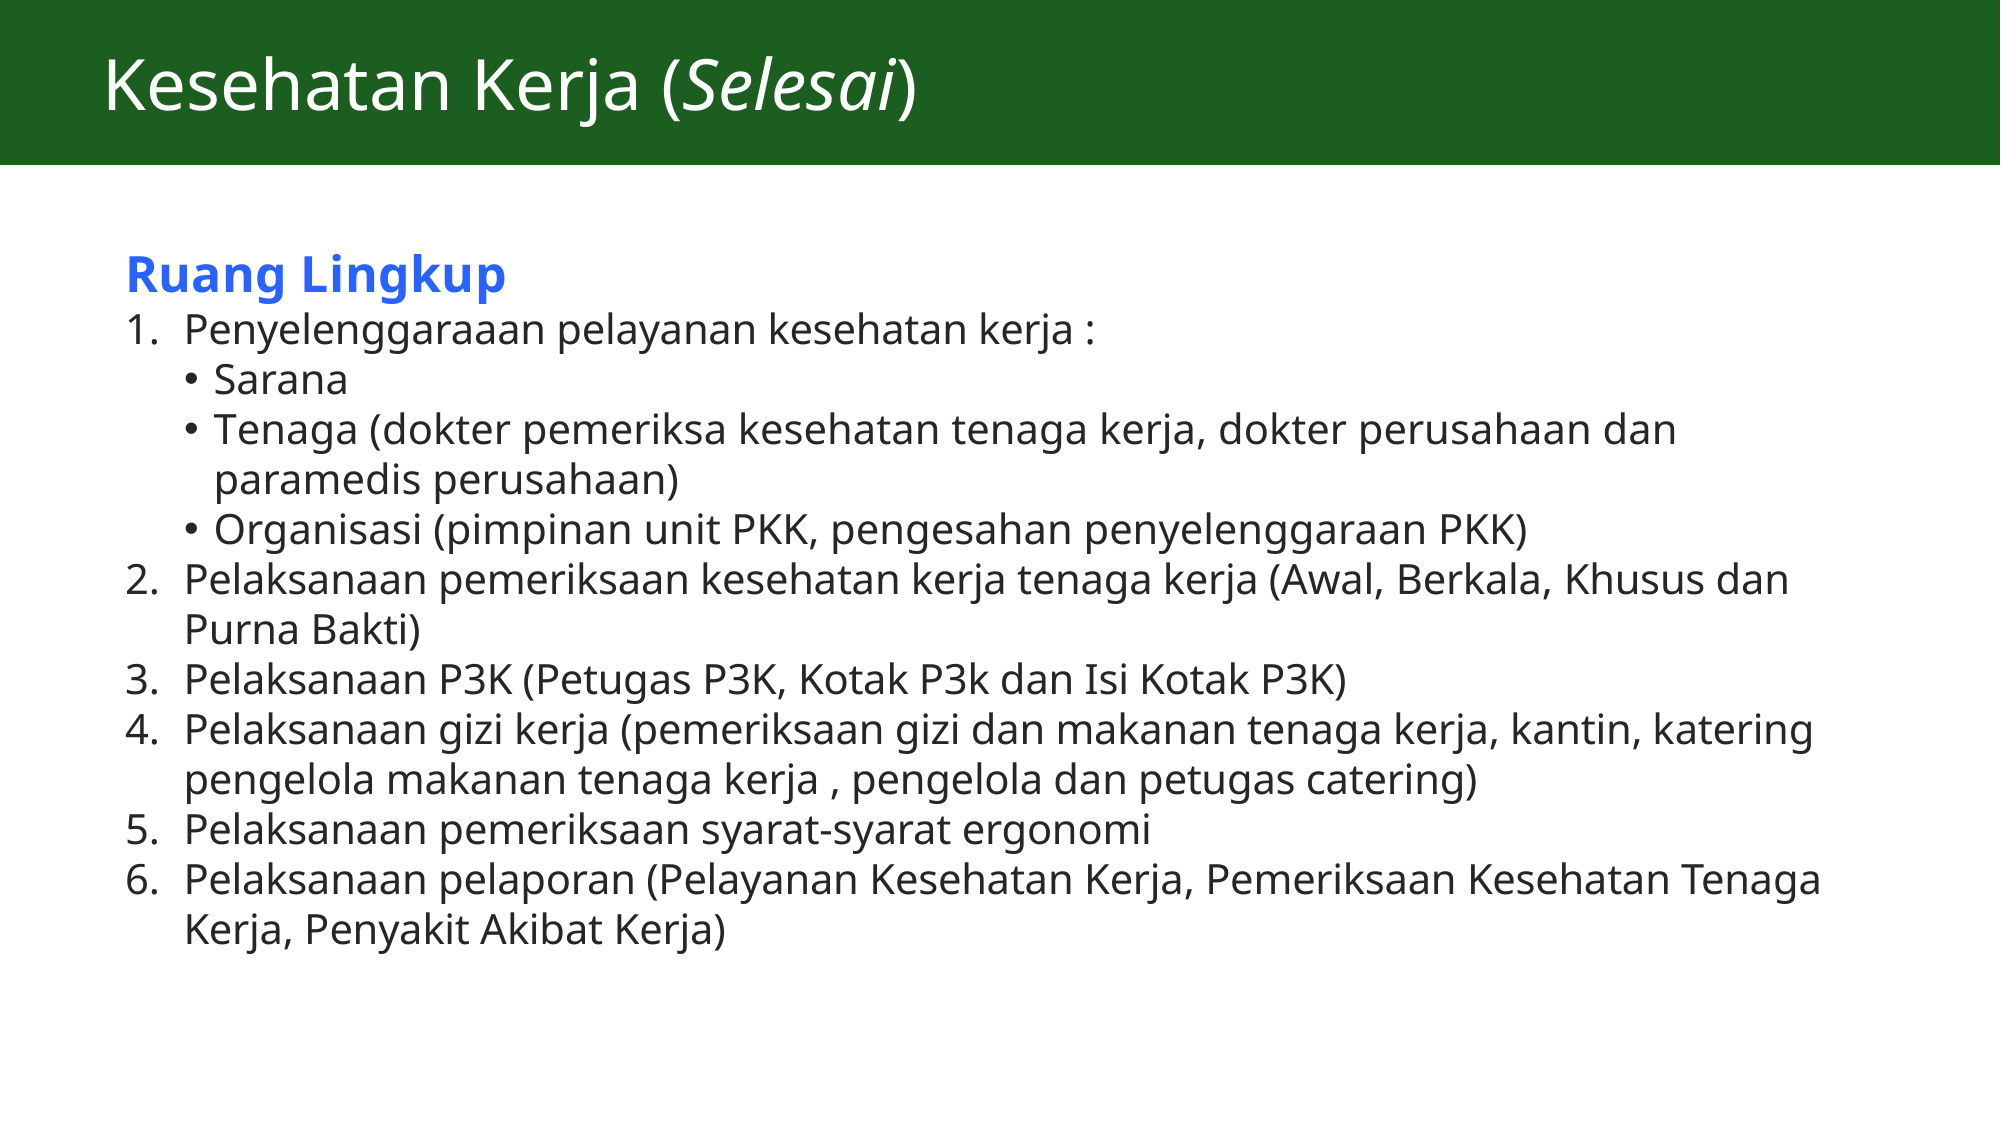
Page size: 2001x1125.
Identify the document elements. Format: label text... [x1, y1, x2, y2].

text_box Ruang Lingkup Penyelenggaraaan pelayanan kesehatan kerja : Sarana Tenaga (dokter pemeriksa kesehatan tenaga kerja, dokter perusahaan dan paramedis perusahaan) Organisasi (pimpinan unit PKK, pengesahan penyelenggaraan PKK) Pelaksanaan pemeriksaan kesehatan kerja tenaga kerja (Awal, Berkala, Khusus dan Purna Bakti) Pelaksanaan P3K (Petugas P3K, Kotak P3k dan Isi Kotak P3K) Pelaksanaan gizi kerja (pemeriksaan gizi dan makanan tenaga kerja, kantin, katering pengelola makanan tenaga kerja , pengelola dan petugas catering) Pelaksanaan pemeriksaan syarat-syarat ergonomi Pelaksanaan pelaporan (Pelayanan Kesehatan Kerja, Pemeriksaan Kesehatan Tenaga Kerja, Penyakit Akibat Kerja) [125, 242, 1875, 953]
title Kesehatan Kerja (Selesai) [31, 39, 1969, 228]
text_box [0, 0, 2000, 165]
